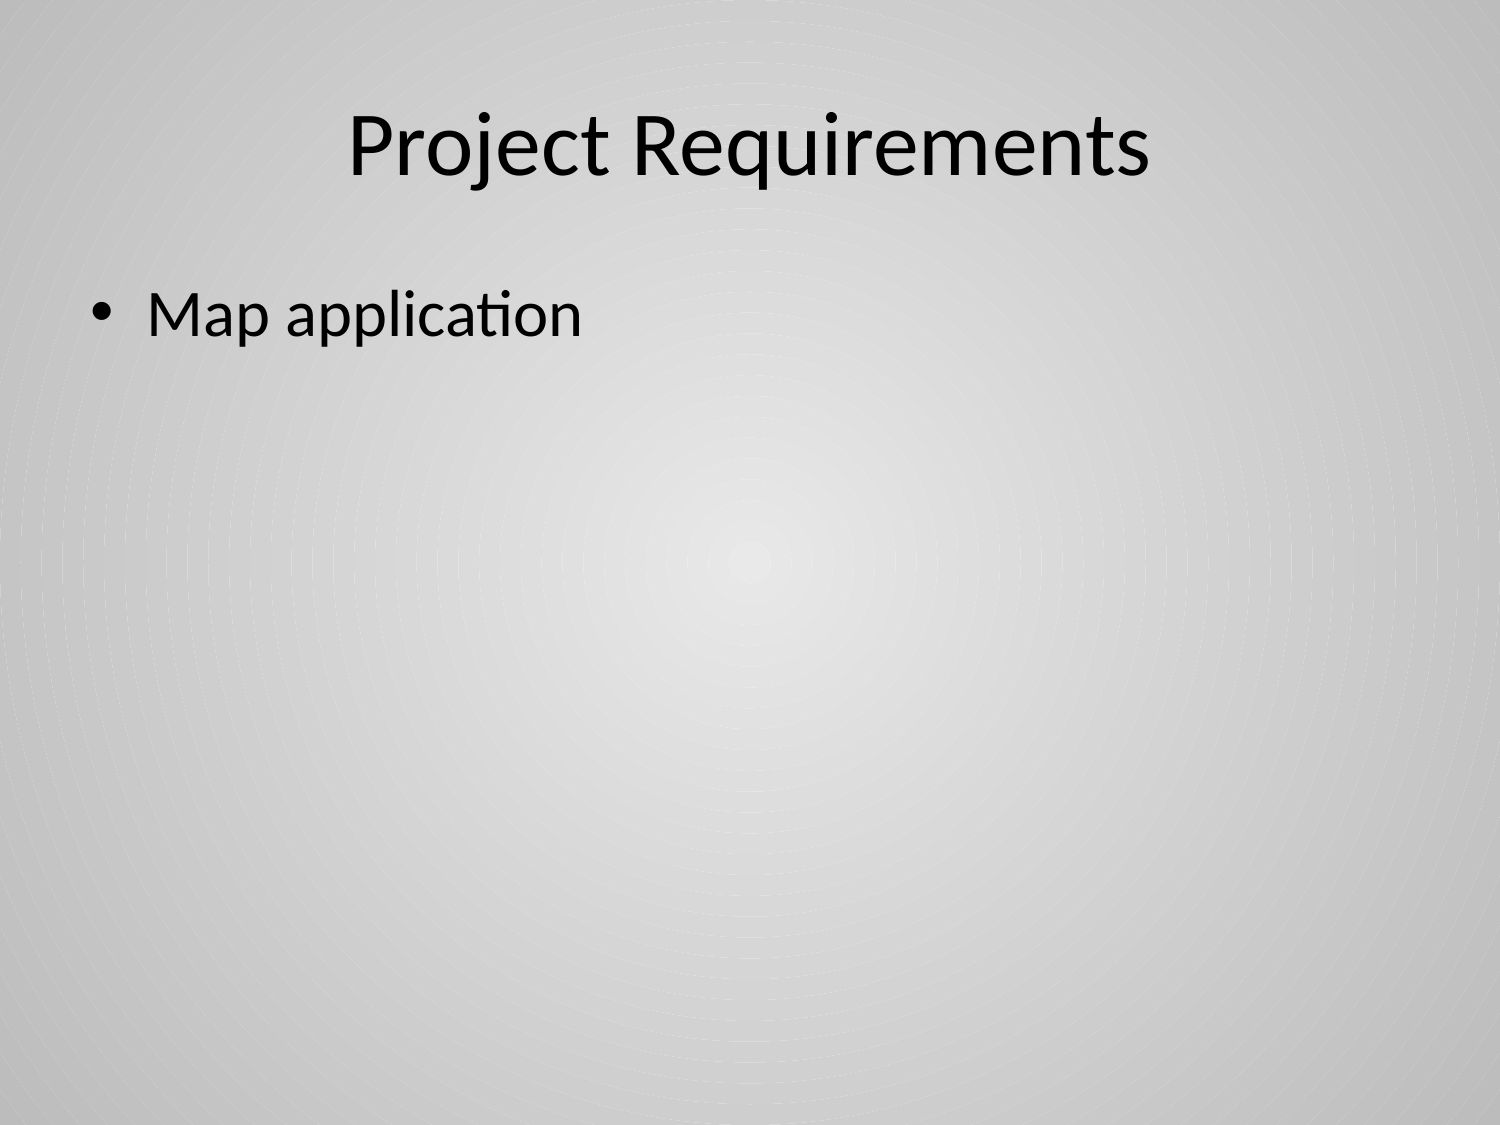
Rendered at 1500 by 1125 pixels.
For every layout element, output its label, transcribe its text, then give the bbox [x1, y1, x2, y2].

list Map application [75, 262, 1425, 1005]
title Project Requirements [75, 45, 1425, 233]
